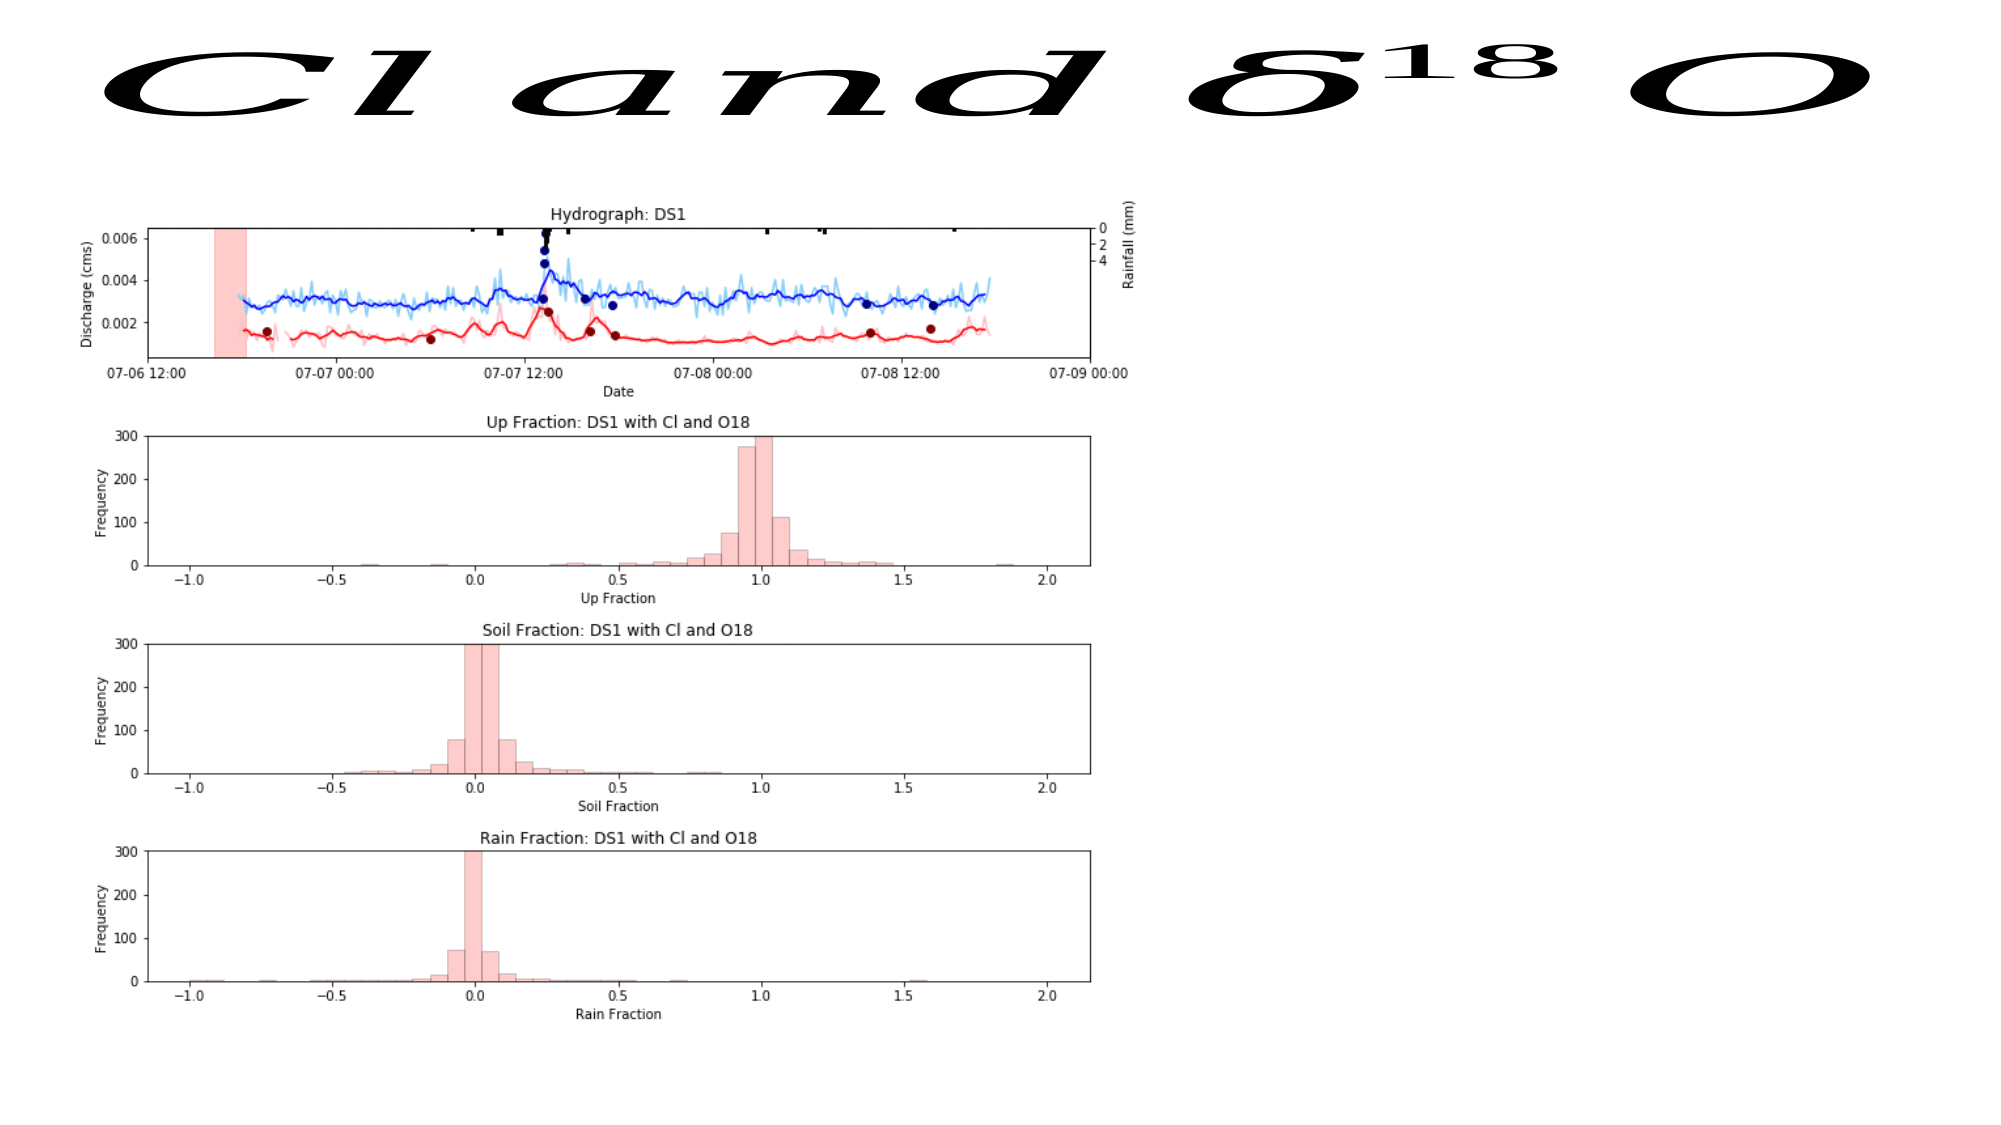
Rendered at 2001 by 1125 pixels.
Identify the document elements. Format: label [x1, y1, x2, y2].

picture [73, 190, 1145, 1031]
